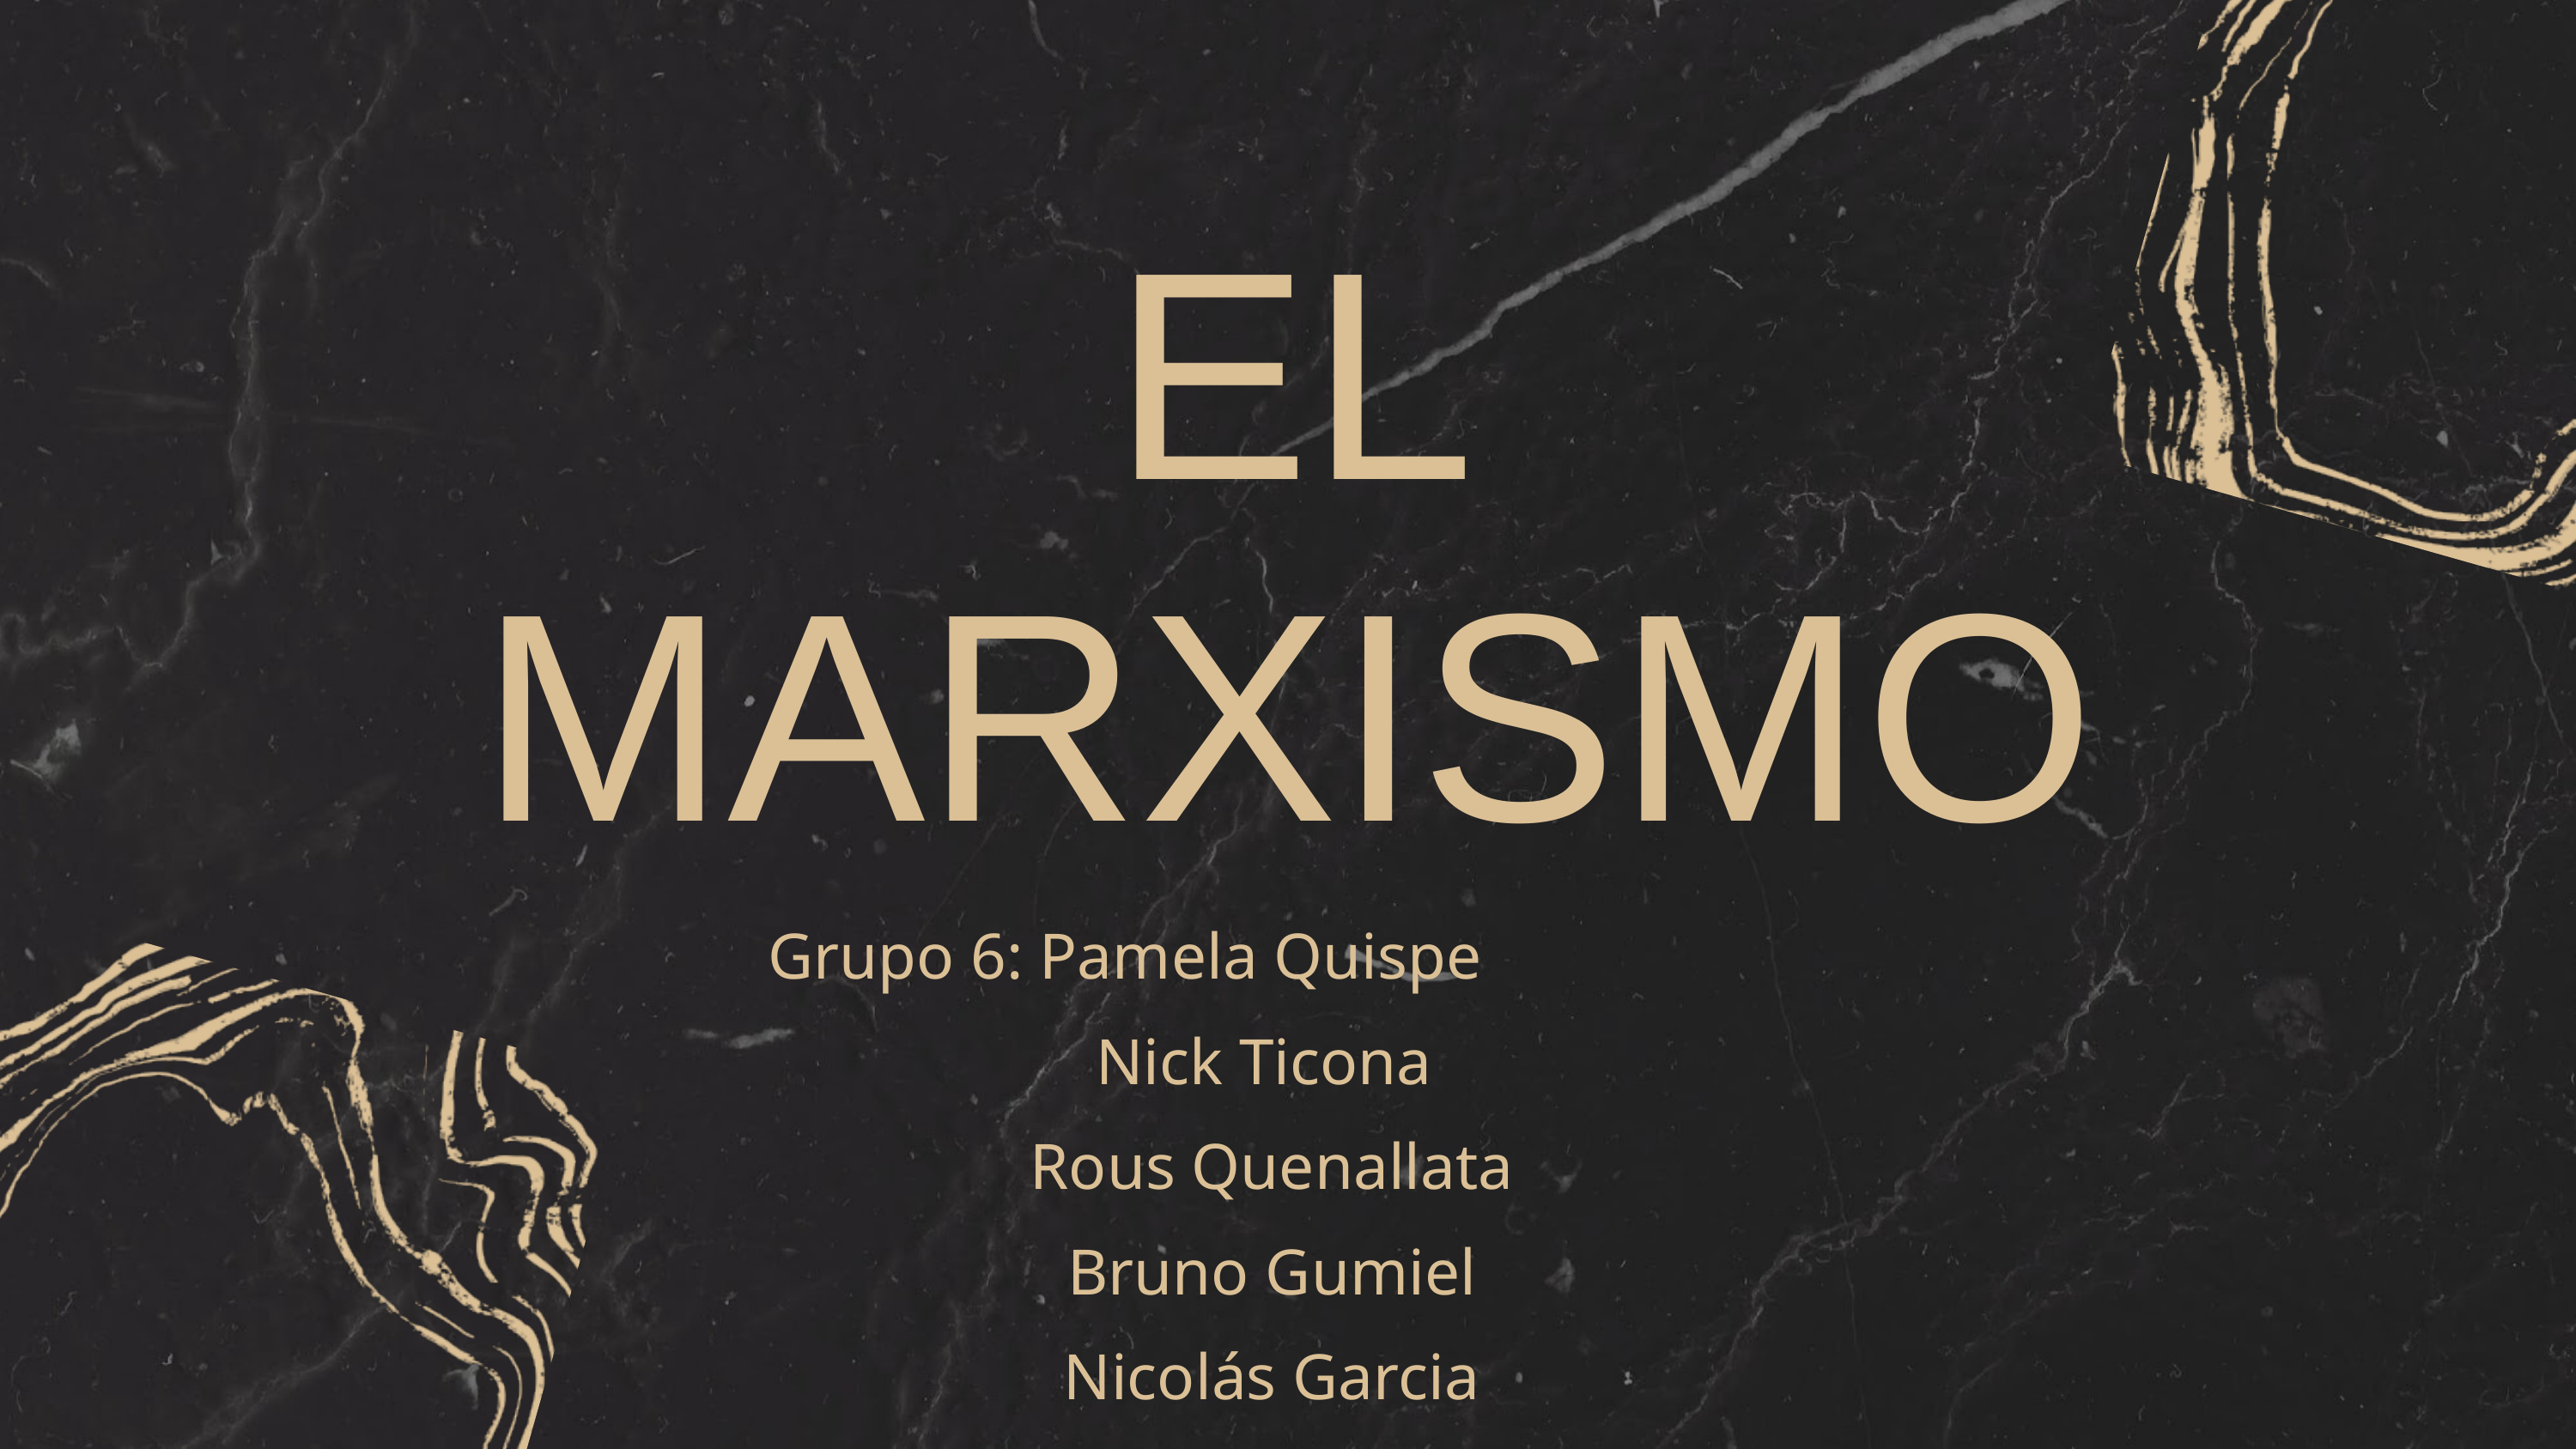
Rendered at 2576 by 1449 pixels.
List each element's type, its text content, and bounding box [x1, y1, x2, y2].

text_box [0, 901, 632, 1449]
text_box [0, 0, 2576, 1449]
text_box Grupo 6: Pamela Quispe Nick Ticona Rous Quenallata Bruno Gumiel Nicolás Garcia [676, 886, 1574, 1413]
text_box EL MARXISMO [354, 205, 2222, 890]
text_box [2153, 0, 2576, 593]
